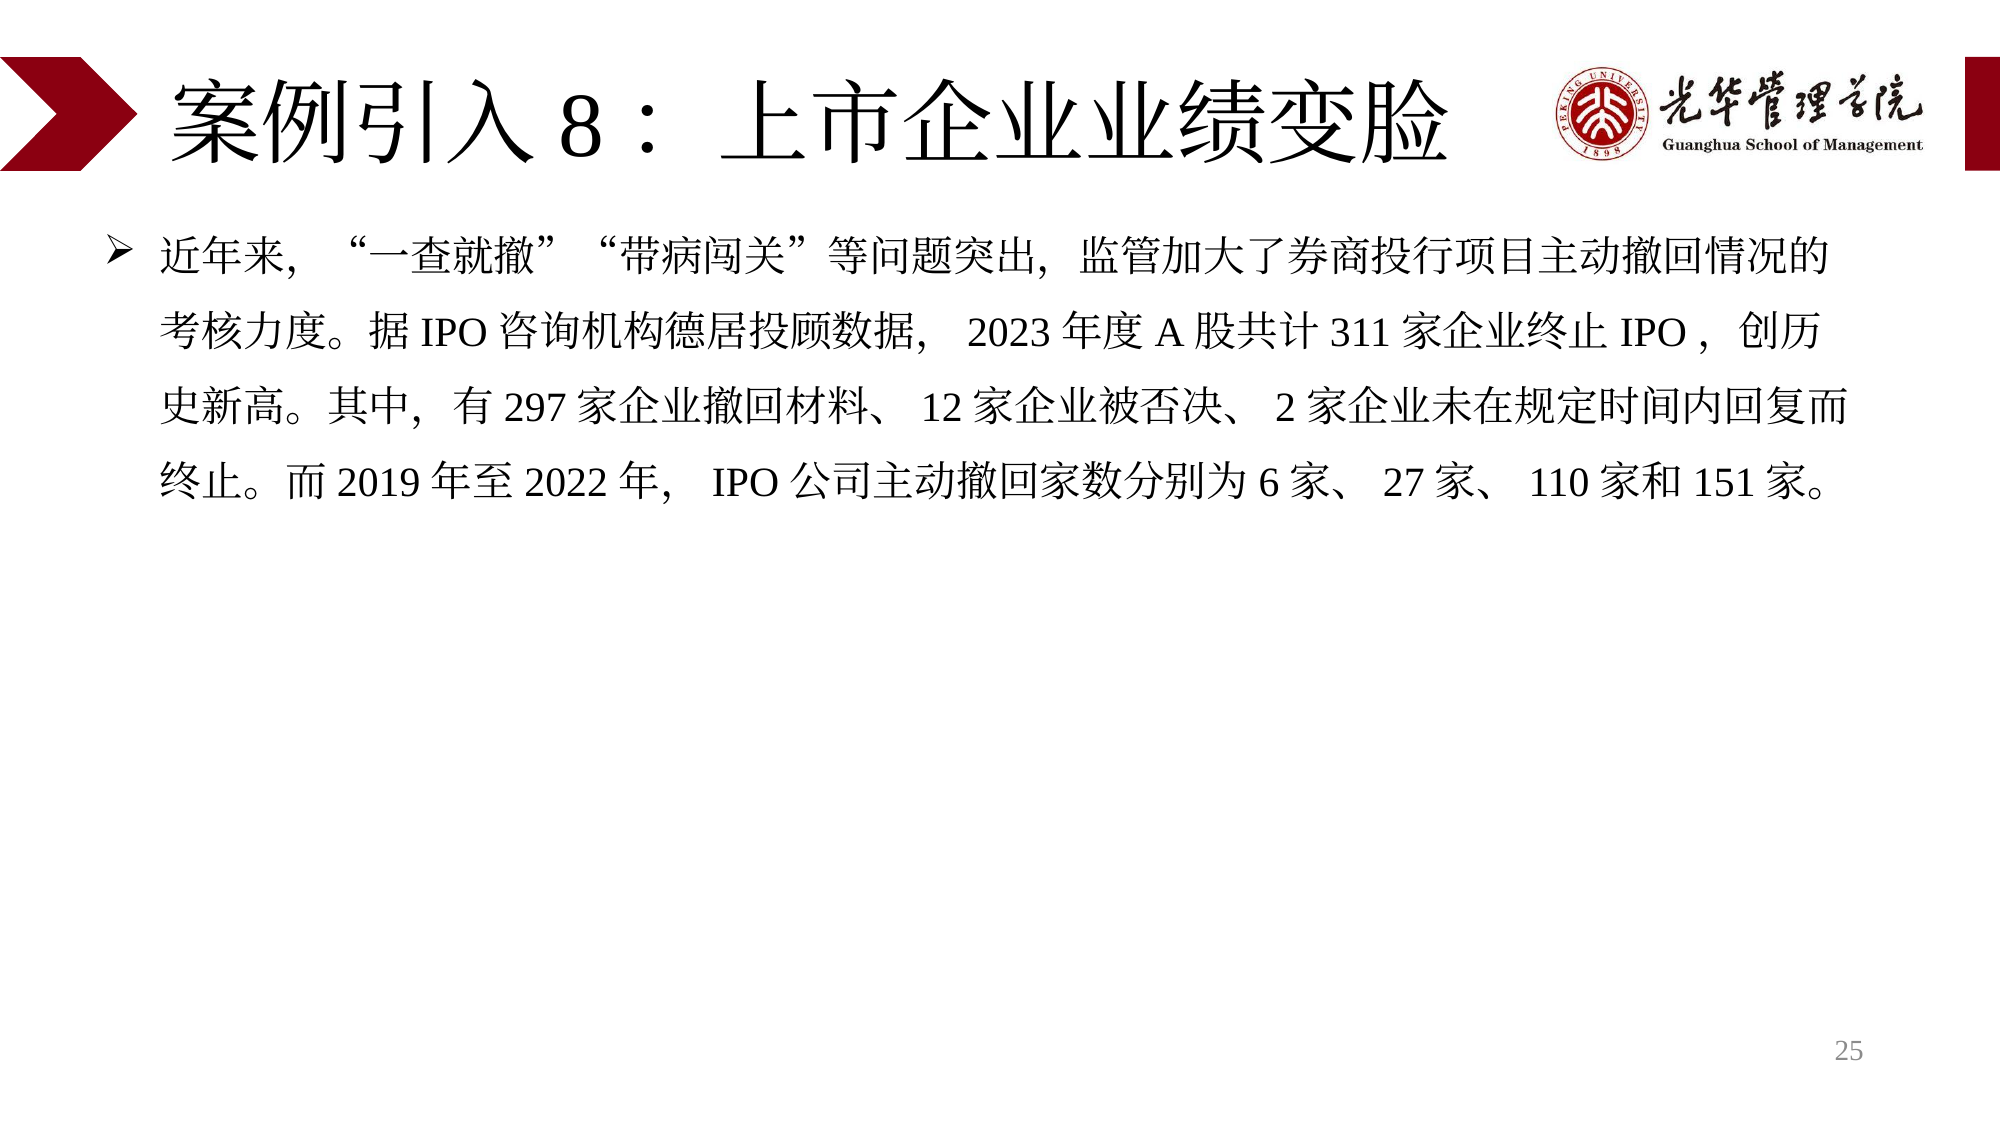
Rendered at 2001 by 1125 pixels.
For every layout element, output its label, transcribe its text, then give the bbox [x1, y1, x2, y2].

picture [1507, 27, 1965, 200]
title 案例引入8：上市企业业绩变脸 [154, 59, 1596, 195]
list 近年来，“一查就撤”“带病闯关”等问题突出，监管加大了券商投行项目主动撤回情况的考核力度。据IPO咨询机构德居投顾数据，2023年度A股共计311家企业终止IPO，创历史新高。其中，有297家企业撤回材料、12家企业被否决、2家企业未在规定时间内回复而终止。而2019年至2022年，IPO公司主动撤回家数分别为6家、27家、110家和151家。 [88, 197, 1880, 1094]
